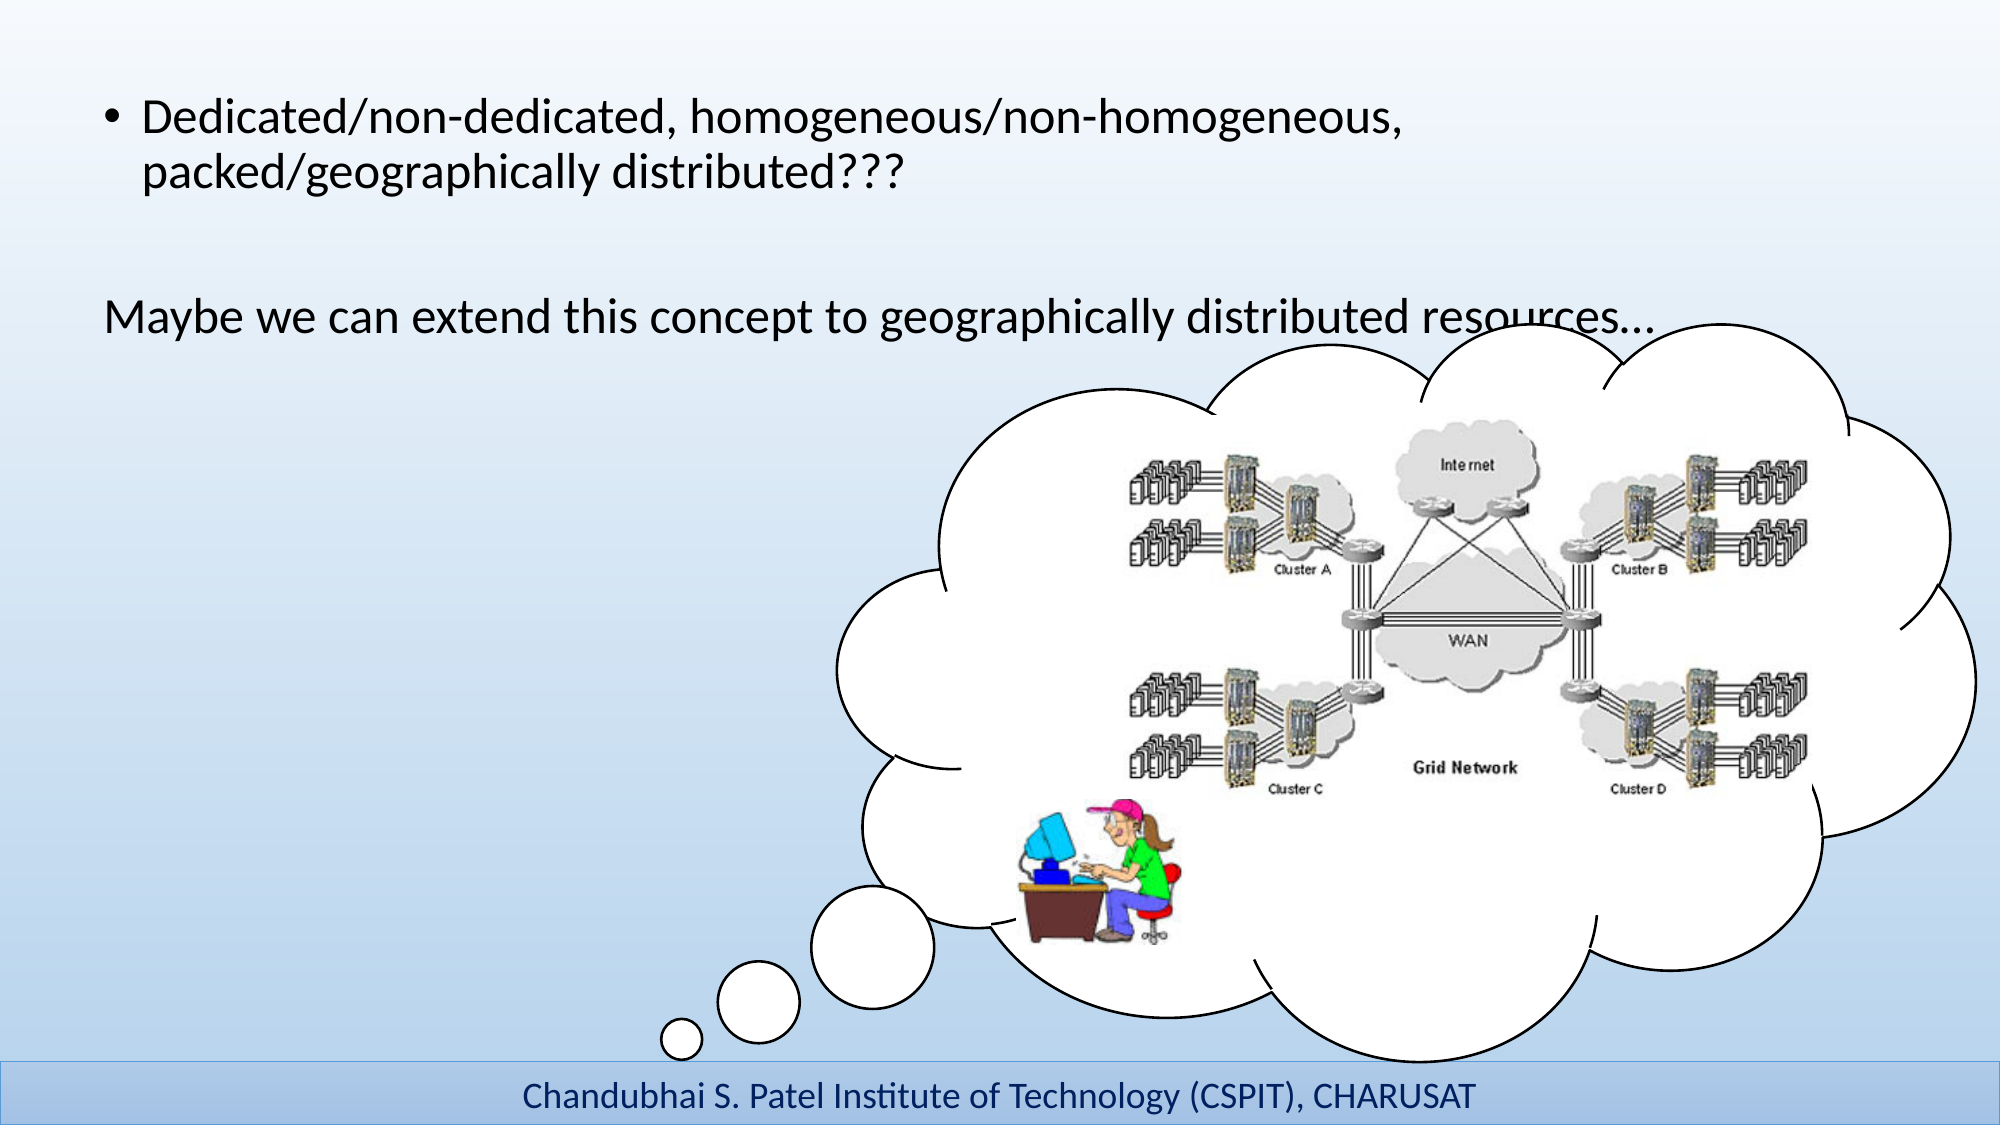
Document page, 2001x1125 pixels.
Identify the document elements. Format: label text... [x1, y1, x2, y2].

list Dedicated/non-dedicated, homogeneous/non-homogeneous, packed/geographically distributed??? Maybe we can extend this concept to geographically distributed resources… [88, 82, 1700, 357]
slide_number 15 [1412, 1042, 1863, 1103]
text_box [661, 1018, 703, 1045]
text_box [717, 961, 800, 1042]
footer Arpita Shah [662, 1042, 1338, 1103]
text_box [811, 324, 1976, 1063]
picture [1016, 415, 1812, 946]
